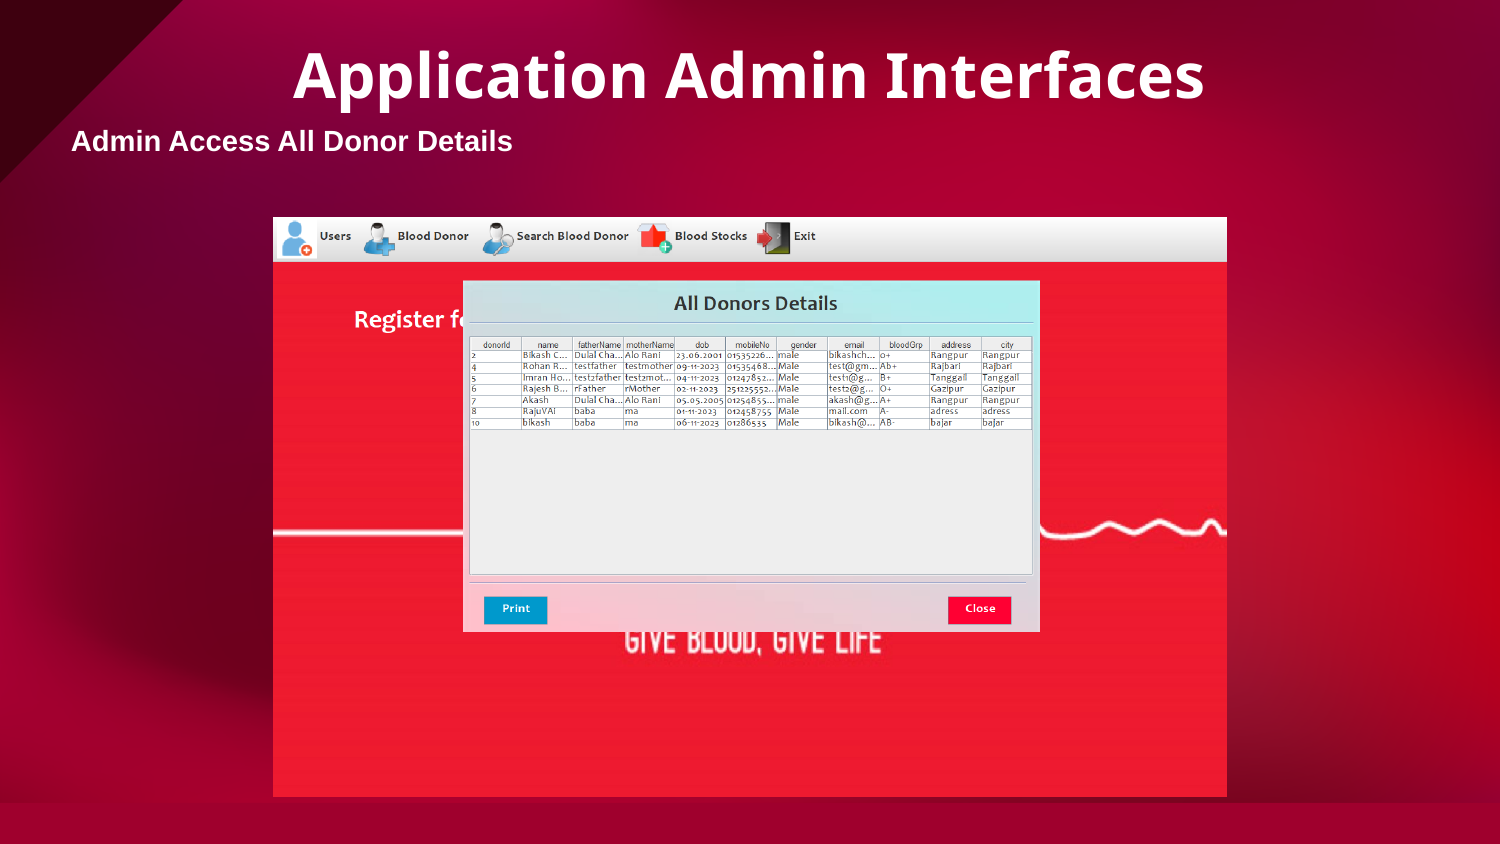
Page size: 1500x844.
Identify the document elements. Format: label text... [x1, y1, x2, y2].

text_box Admin Access All Donor Details [55, 115, 529, 166]
picture [273, 217, 1227, 798]
title Application Admin Interfaces [118, 21, 1382, 116]
